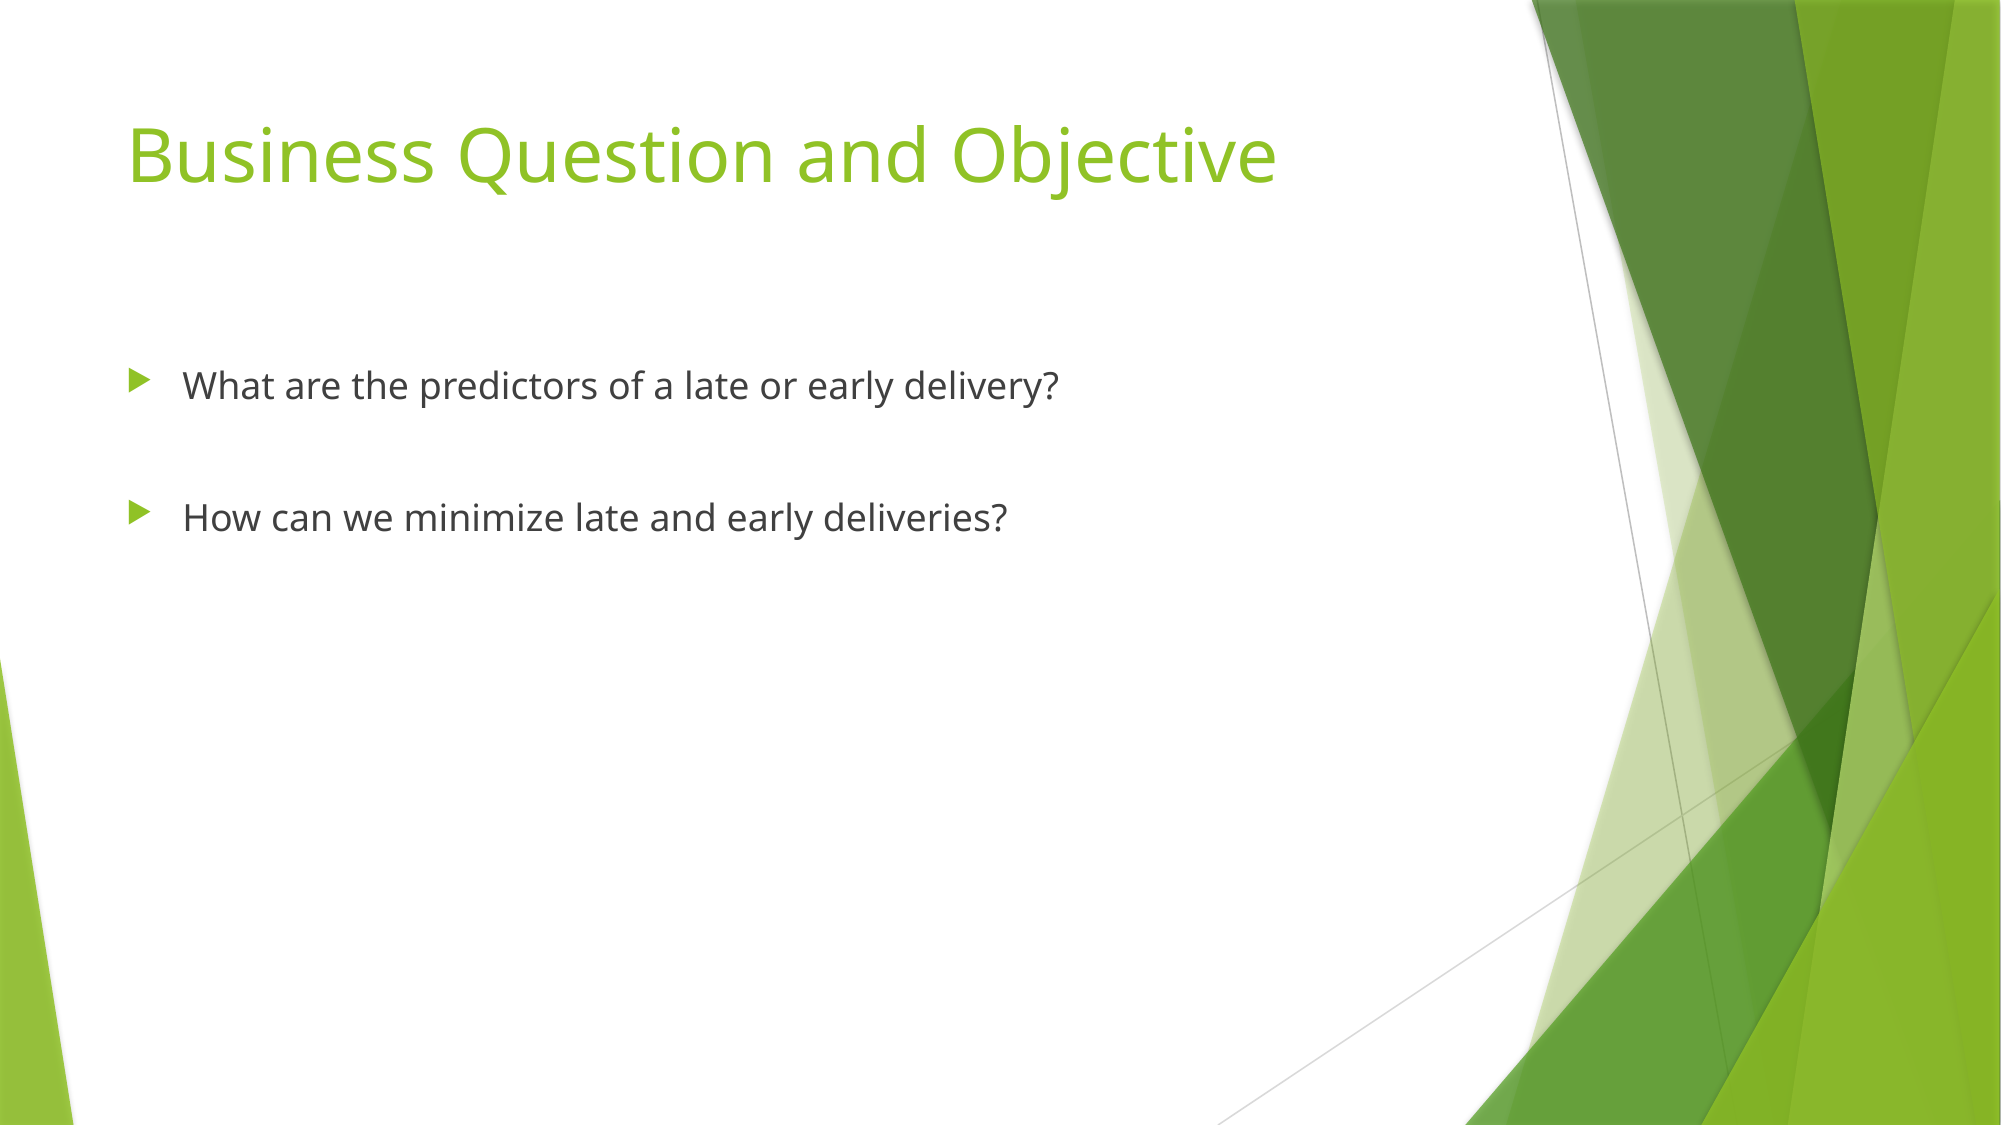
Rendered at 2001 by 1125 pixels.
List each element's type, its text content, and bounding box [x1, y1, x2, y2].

list What are the predictors of a late or early delivery? How can we minimize late and early deliveries? [111, 354, 1522, 992]
title Business Question and Objective [111, 99, 1522, 317]
